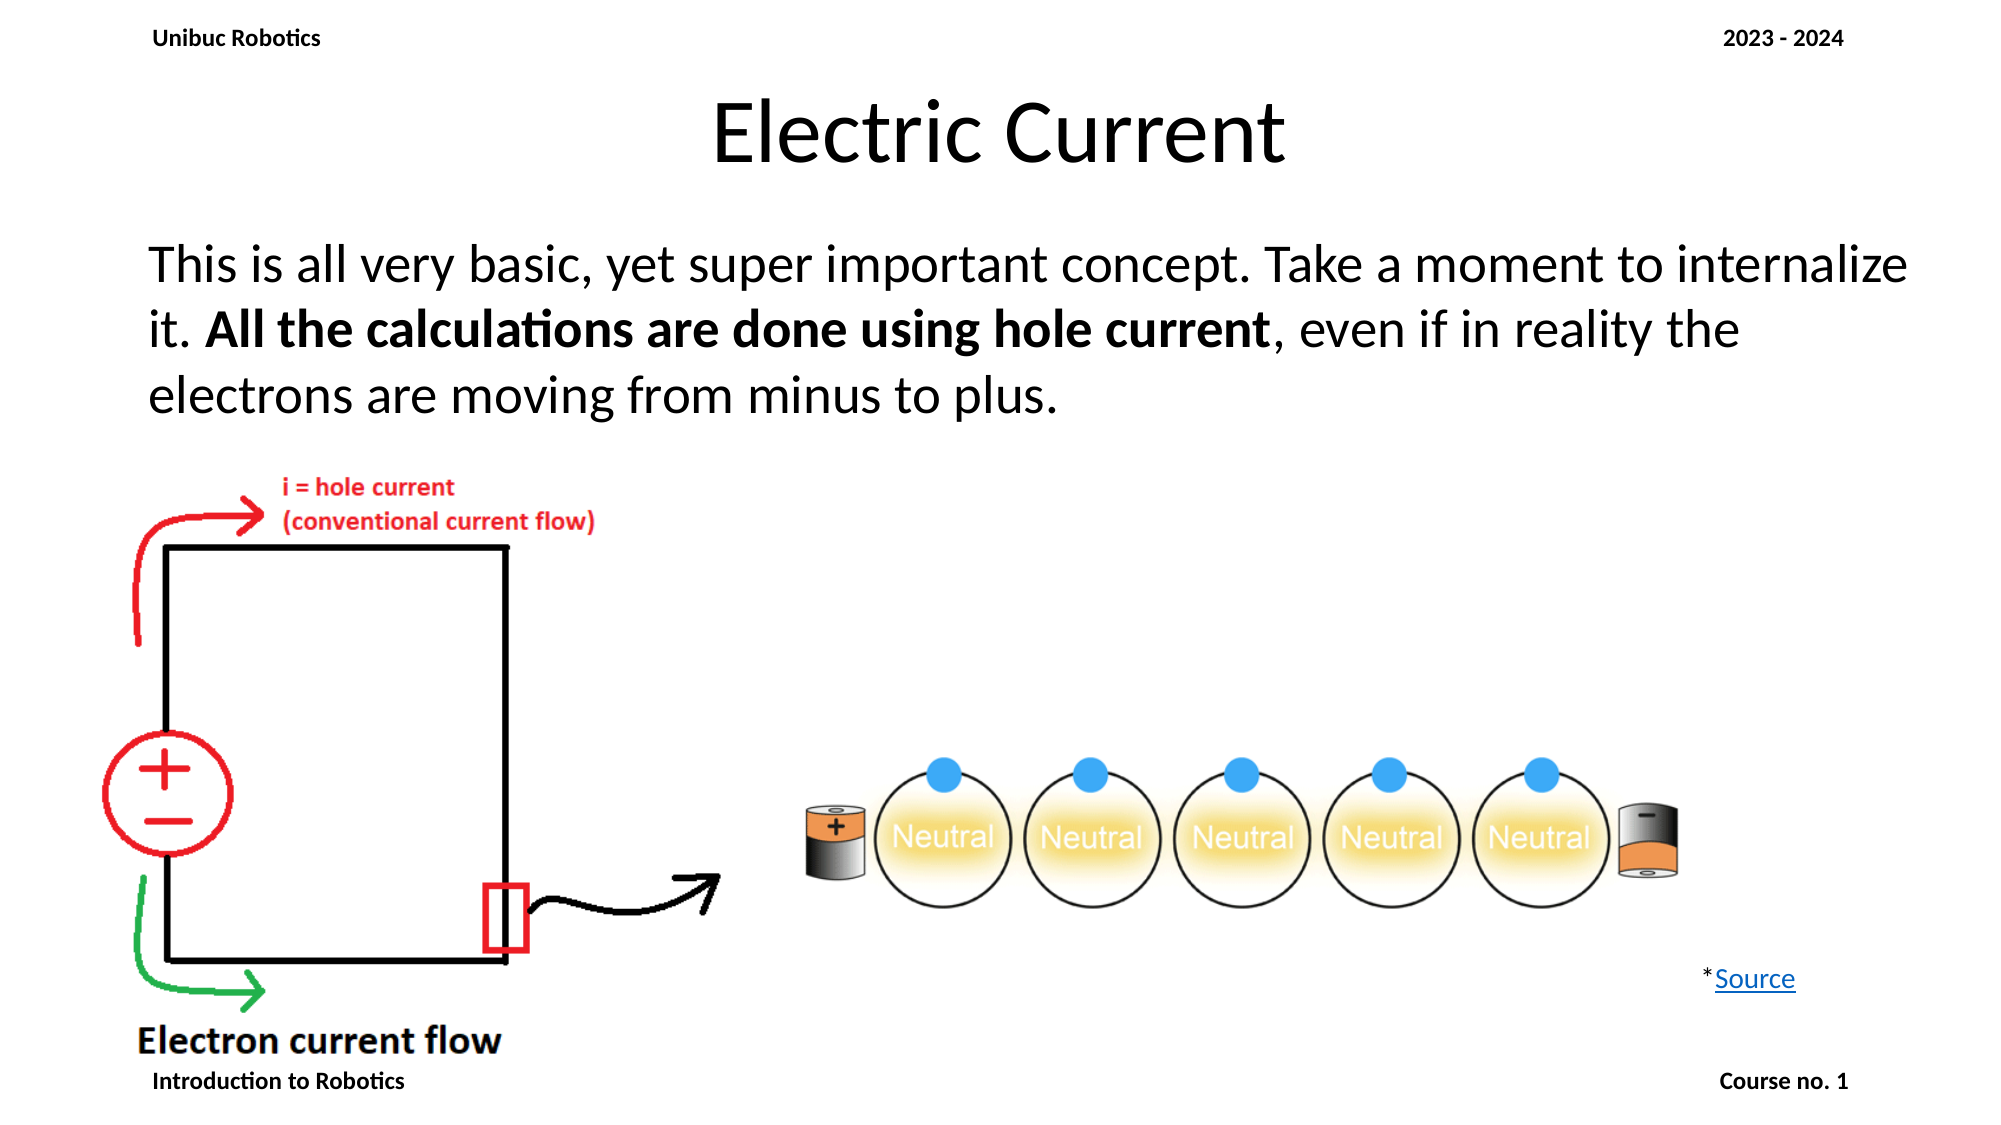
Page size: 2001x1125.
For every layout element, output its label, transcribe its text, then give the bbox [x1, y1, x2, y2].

picture [97, 472, 726, 1064]
title Electric Current [99, 32, 1900, 220]
picture [800, 534, 1686, 1125]
text_box *Source [1691, 944, 1813, 1010]
list This is all very basic, yet super important concept. Take a moment to internalize it. All the calculations are done using hole current, even if in reality the electrons are moving from minus to plus. [133, 220, 1968, 434]
